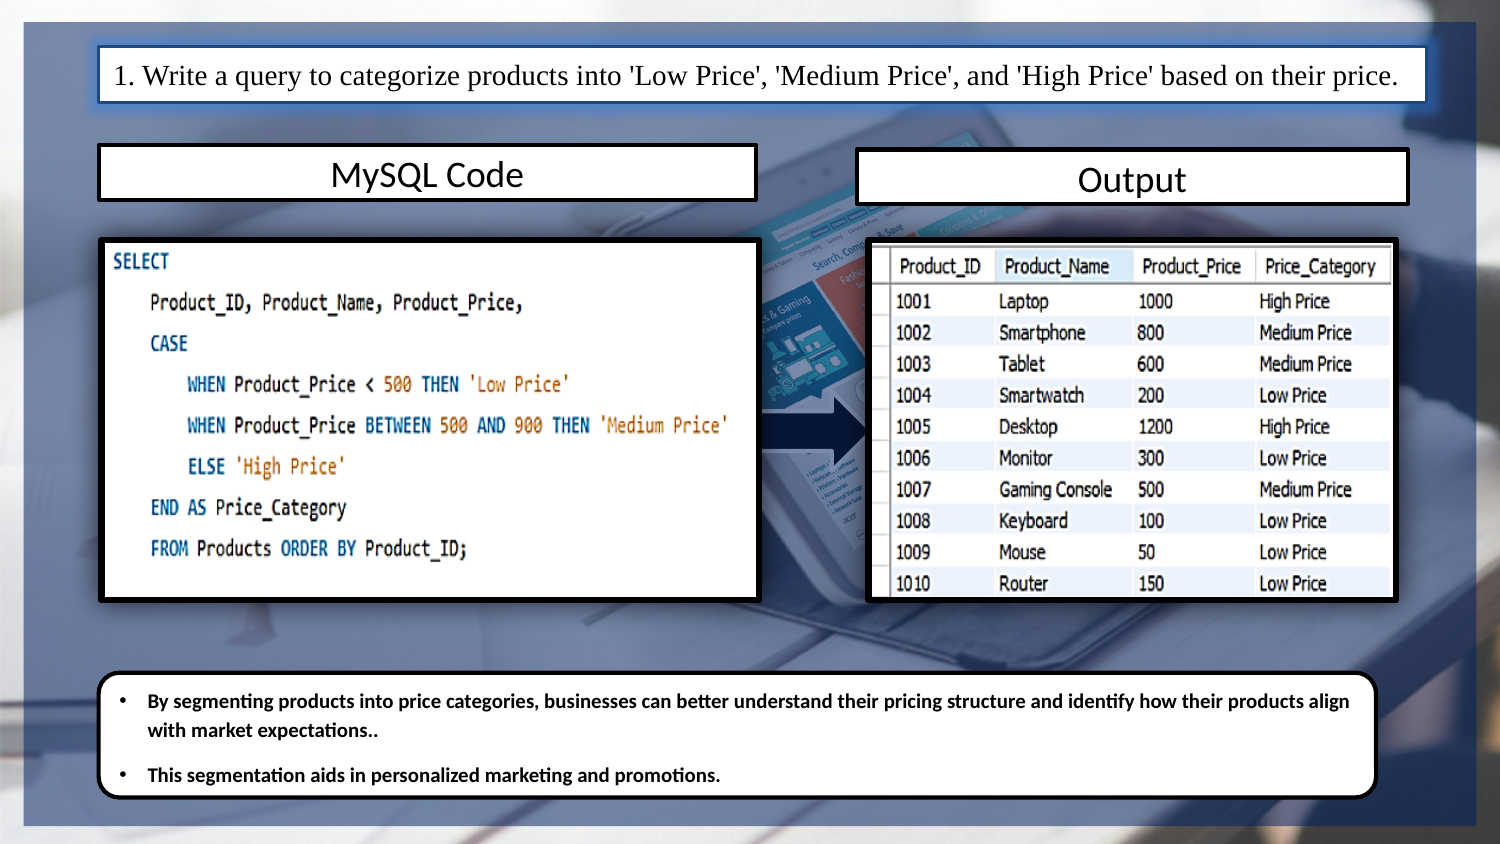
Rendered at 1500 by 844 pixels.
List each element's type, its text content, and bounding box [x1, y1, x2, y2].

picture [871, 242, 1394, 598]
text_box Output [855, 147, 1410, 206]
text_box By segmenting products into price categories, businesses can better understand their pricing structure and identify how their products align with market expectations.. This segmentation aids in personalized marketing and promotions. [96, 670, 1379, 800]
picture [104, 242, 757, 598]
text_box 1. Write a query to categorize products into 'Low Price', 'Medium Price', and 'High Price' based on their price. [97, 44, 1428, 104]
text_box [21, 20, 1478, 828]
text_box MySQL Code [97, 143, 758, 202]
